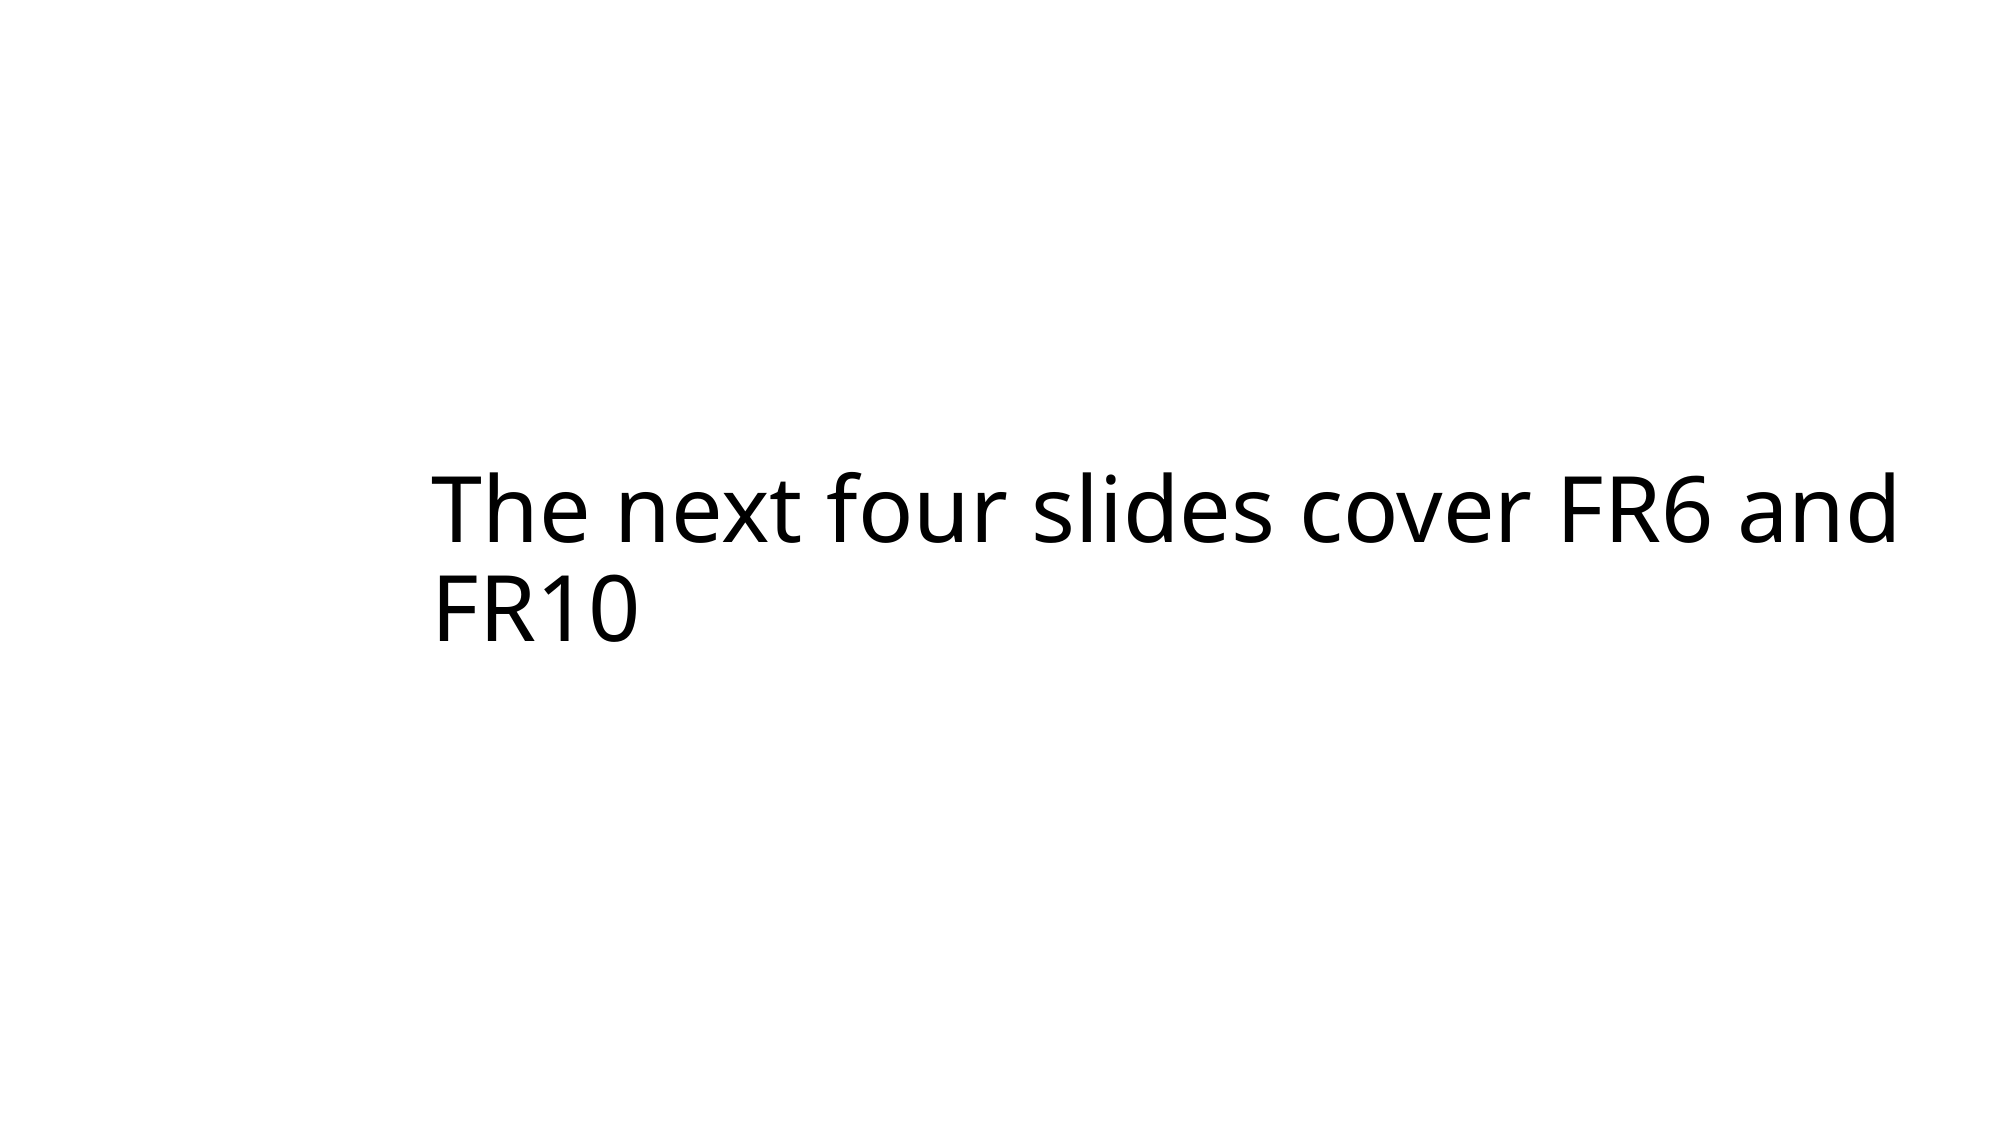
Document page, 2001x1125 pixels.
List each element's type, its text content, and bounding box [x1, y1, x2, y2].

title The next four slides cover FR6 and FR10 [416, 453, 2000, 672]
